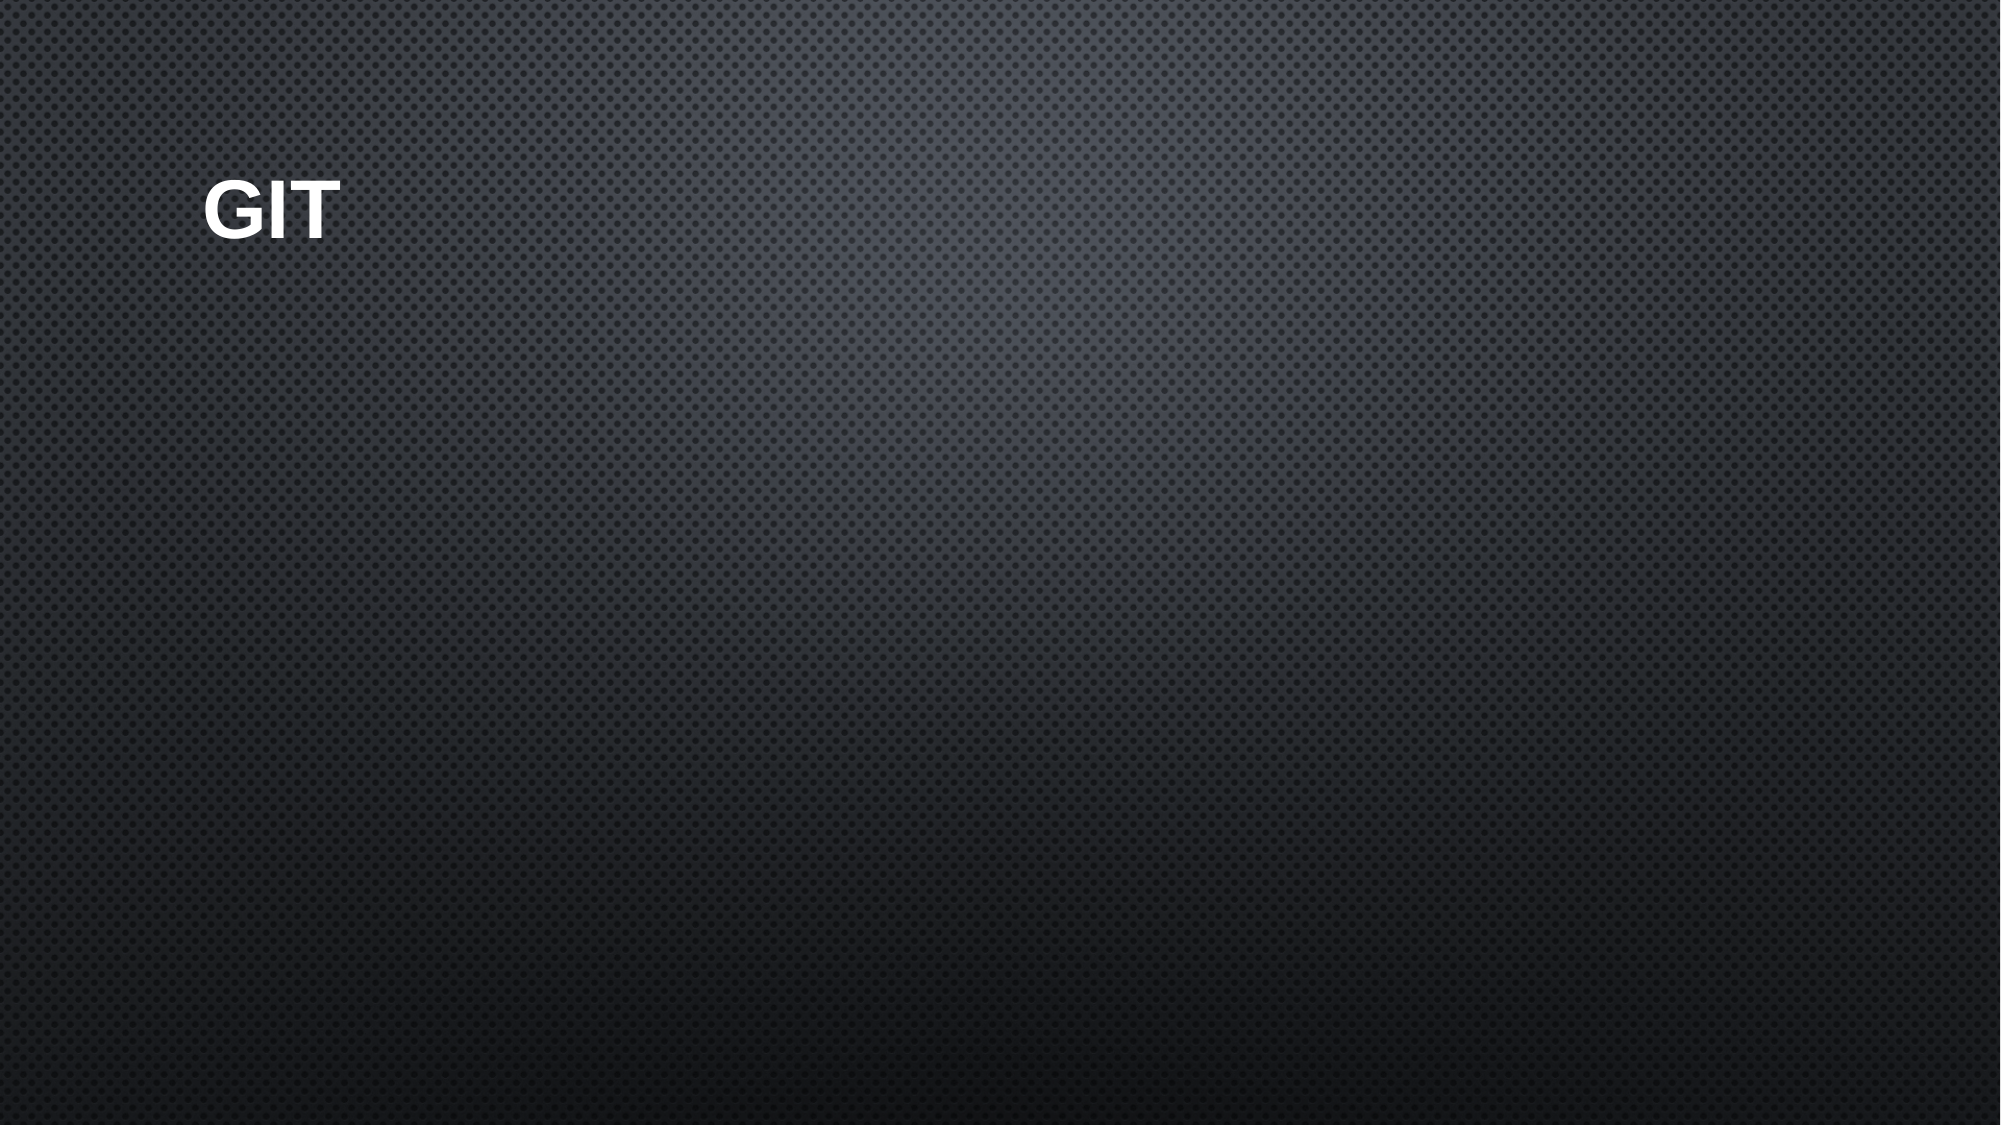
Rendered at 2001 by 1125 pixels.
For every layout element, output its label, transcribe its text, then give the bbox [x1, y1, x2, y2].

title GIT [187, 99, 1813, 312]
